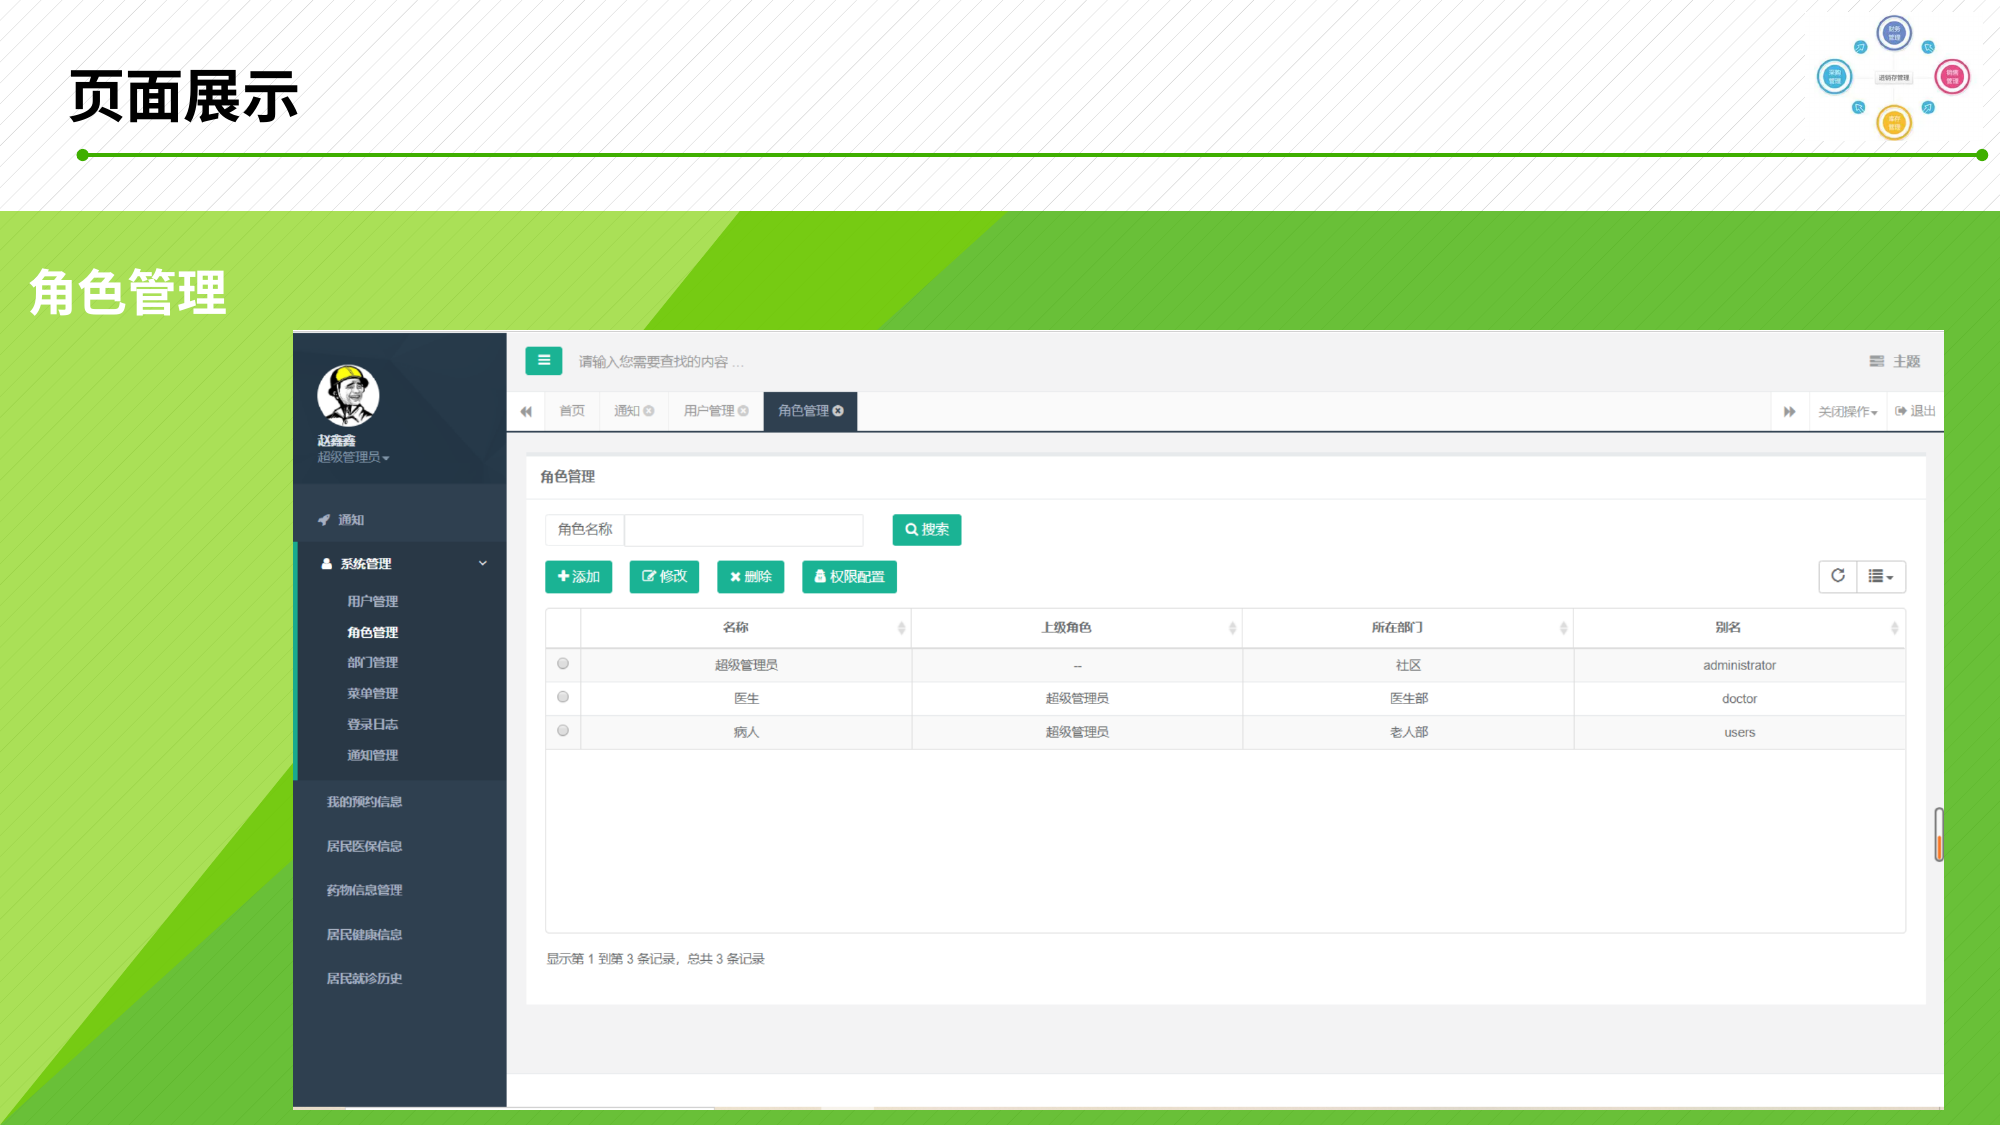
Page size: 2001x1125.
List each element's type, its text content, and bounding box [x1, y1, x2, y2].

text_box [0, 210, 1010, 1125]
text_box [2, 210, 2000, 1125]
picture [1805, 12, 1983, 141]
text_box 角色管理 [13, 254, 403, 330]
picture [293, 330, 1944, 1110]
list 页面展示 [52, 41, 558, 156]
